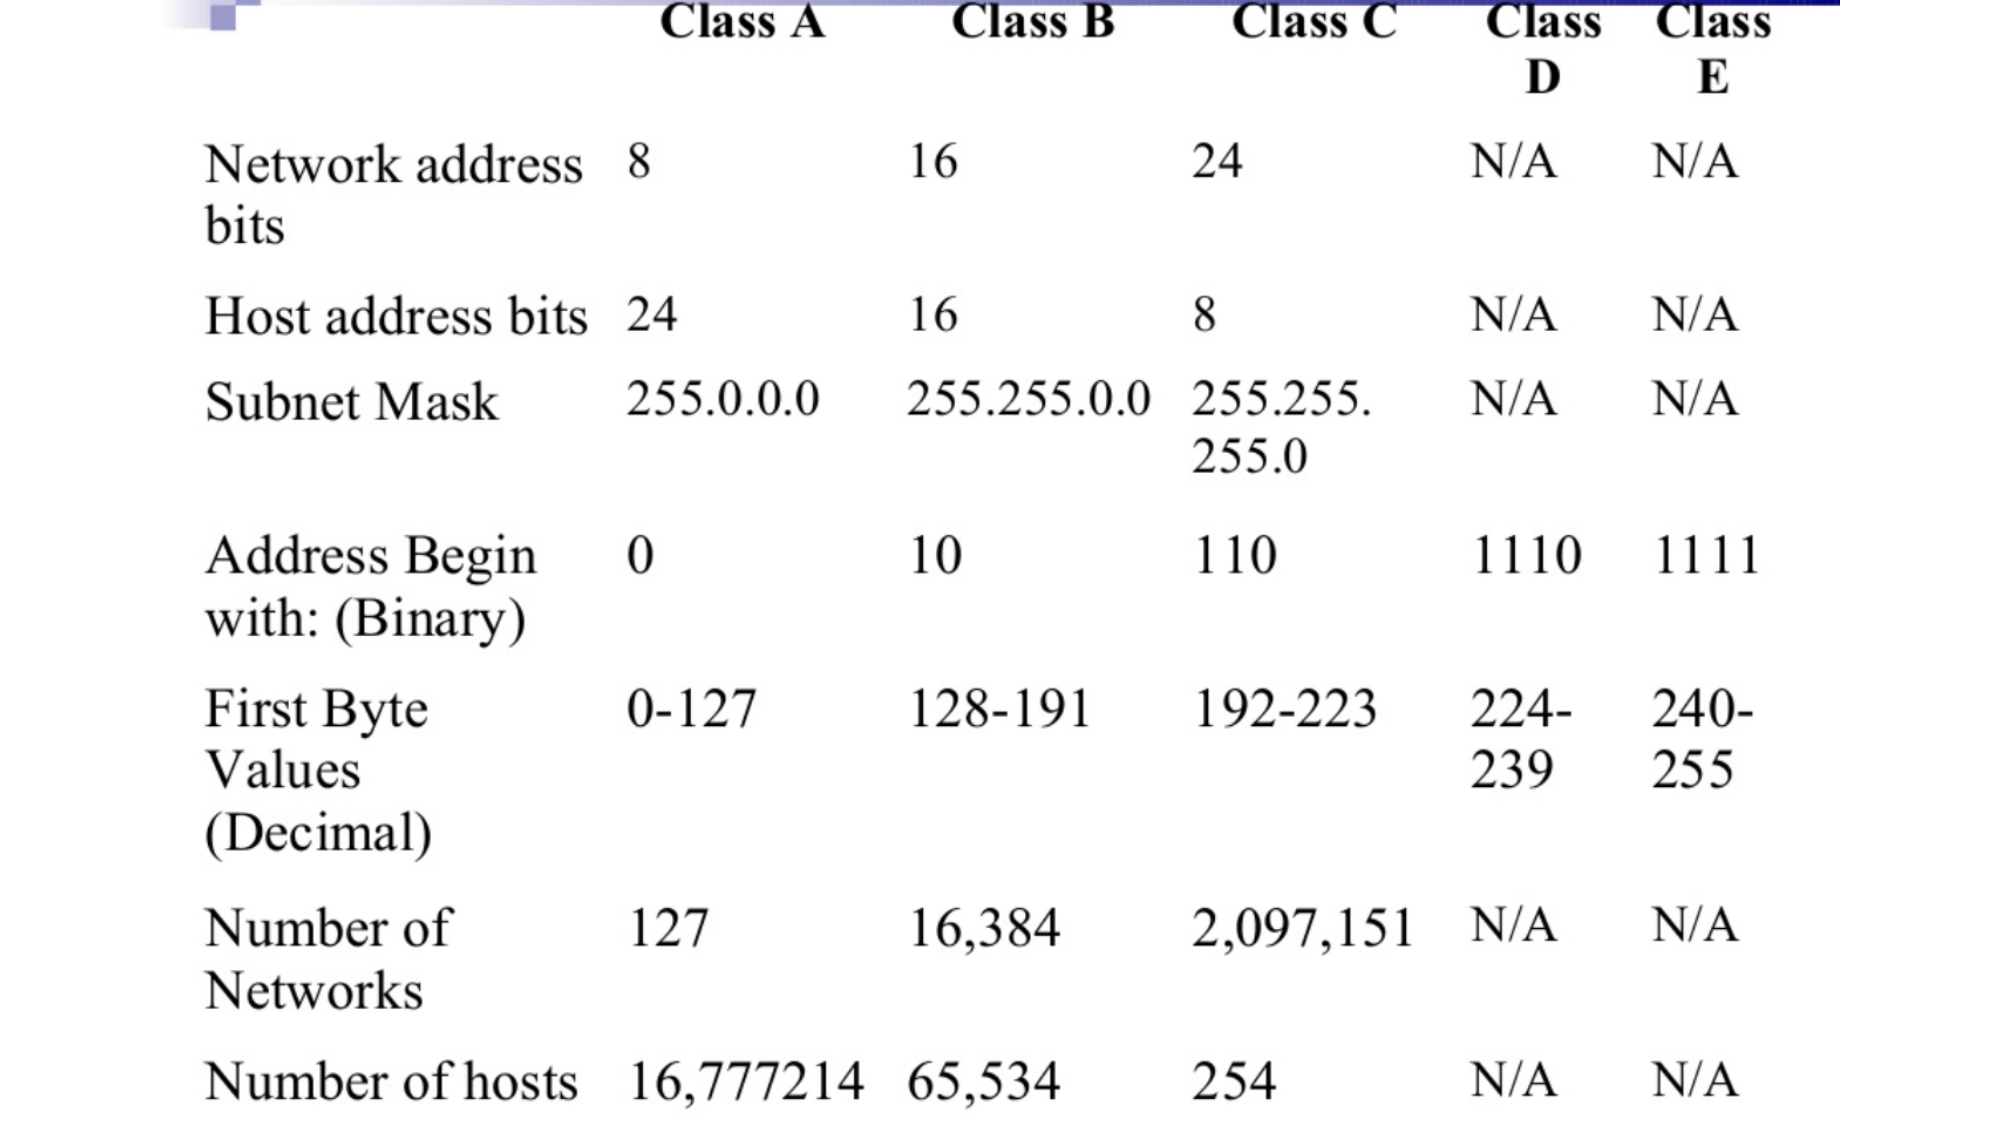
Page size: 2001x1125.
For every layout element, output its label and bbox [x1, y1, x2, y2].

picture [160, 0, 1840, 1125]
